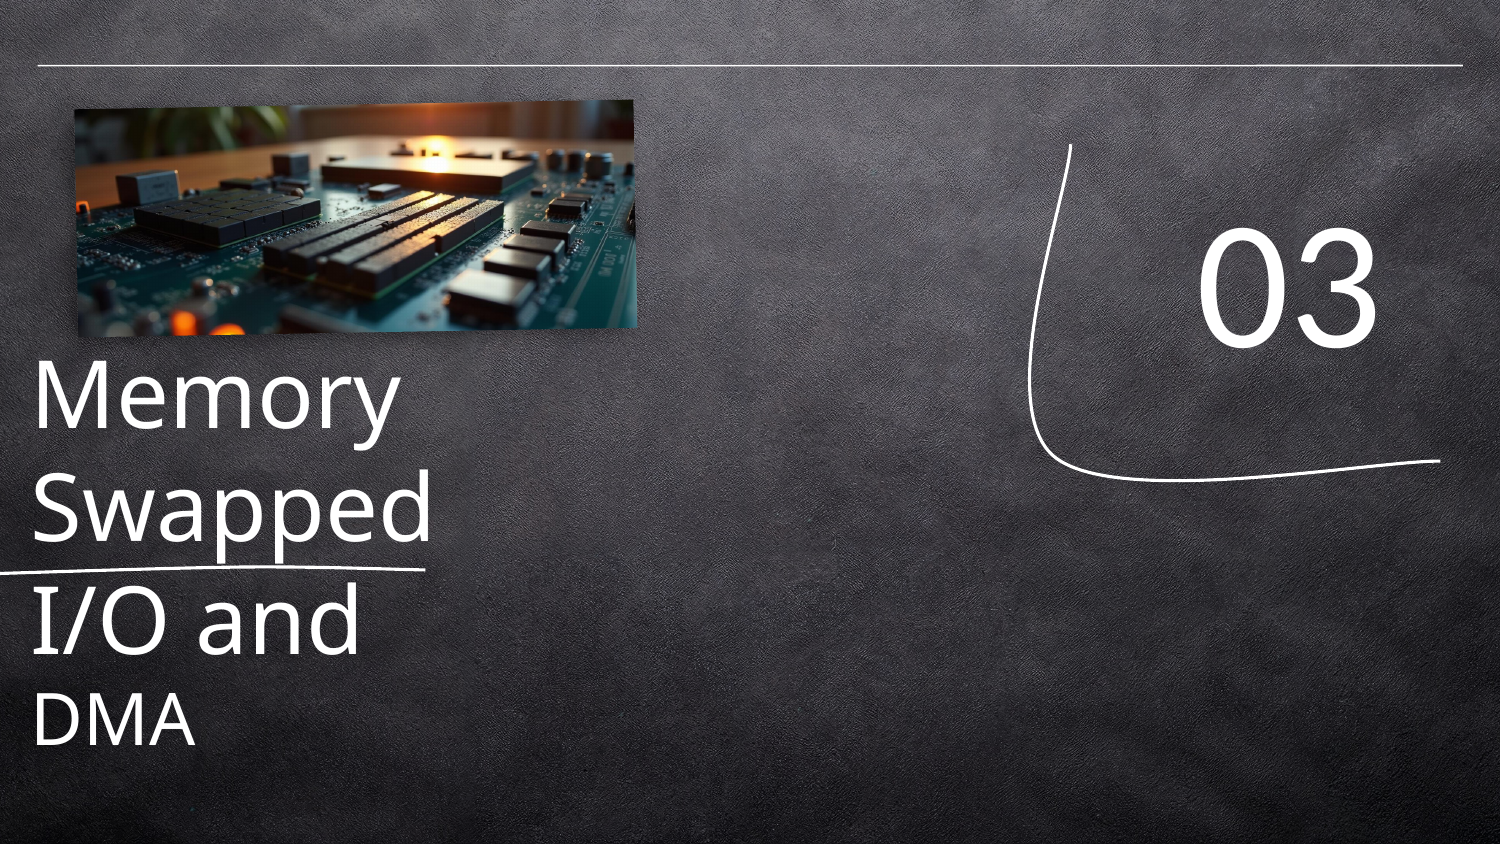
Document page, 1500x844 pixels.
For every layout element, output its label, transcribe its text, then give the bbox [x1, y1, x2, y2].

text_box [0, 566, 426, 574]
title Memory Swapped I/O and DMA [15, 317, 563, 776]
text_box [1029, 144, 1441, 481]
picture [0, 0, 1500, 844]
title 03 [1117, 148, 1463, 400]
